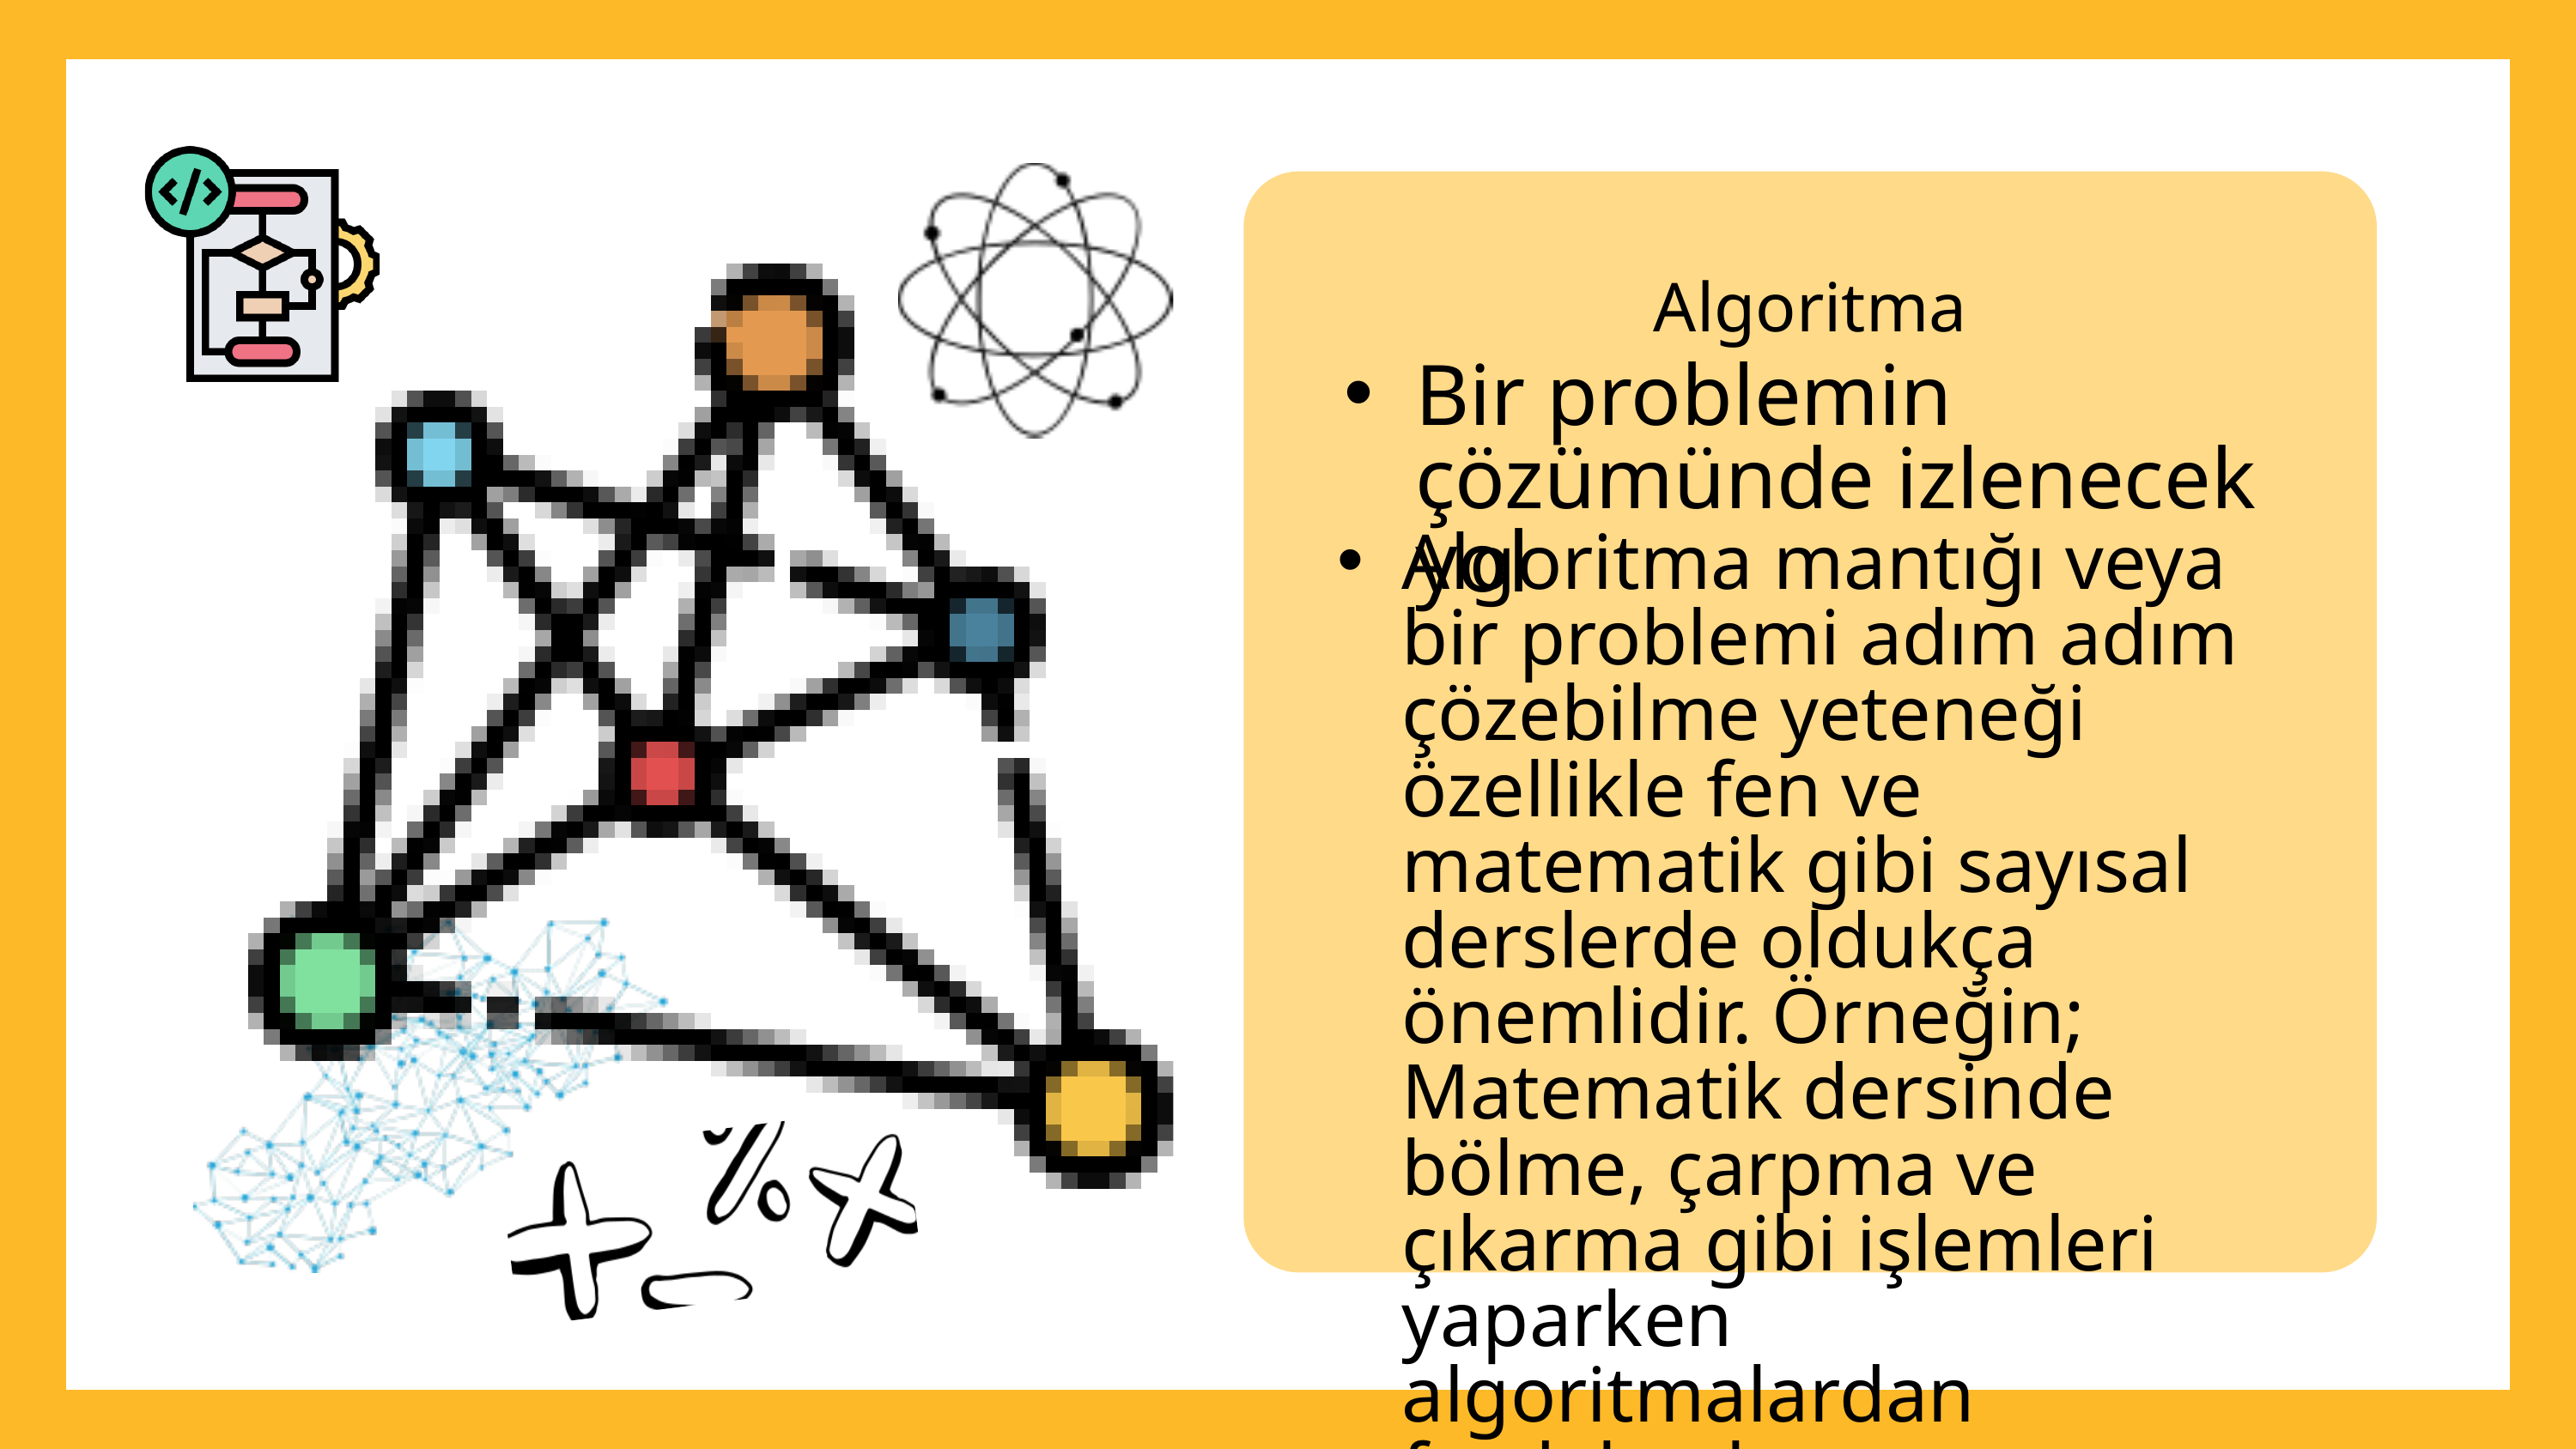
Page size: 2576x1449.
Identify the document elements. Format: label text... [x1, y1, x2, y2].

text_box Algoritma mantığı veya bir problemi adım adım çözebilme yeteneği özellikle fen ve matematik gibi sayısal derslerde oldukça önemlidir. Örneğin; Matematik dersinde bölme, çarpma ve çıkarma gibi işlemleri yaparken algoritmalardan faydalanılır. [1273, 1397, 2247, 1449]
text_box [65, 58, 2510, 1390]
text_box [1243, 171, 2378, 1273]
